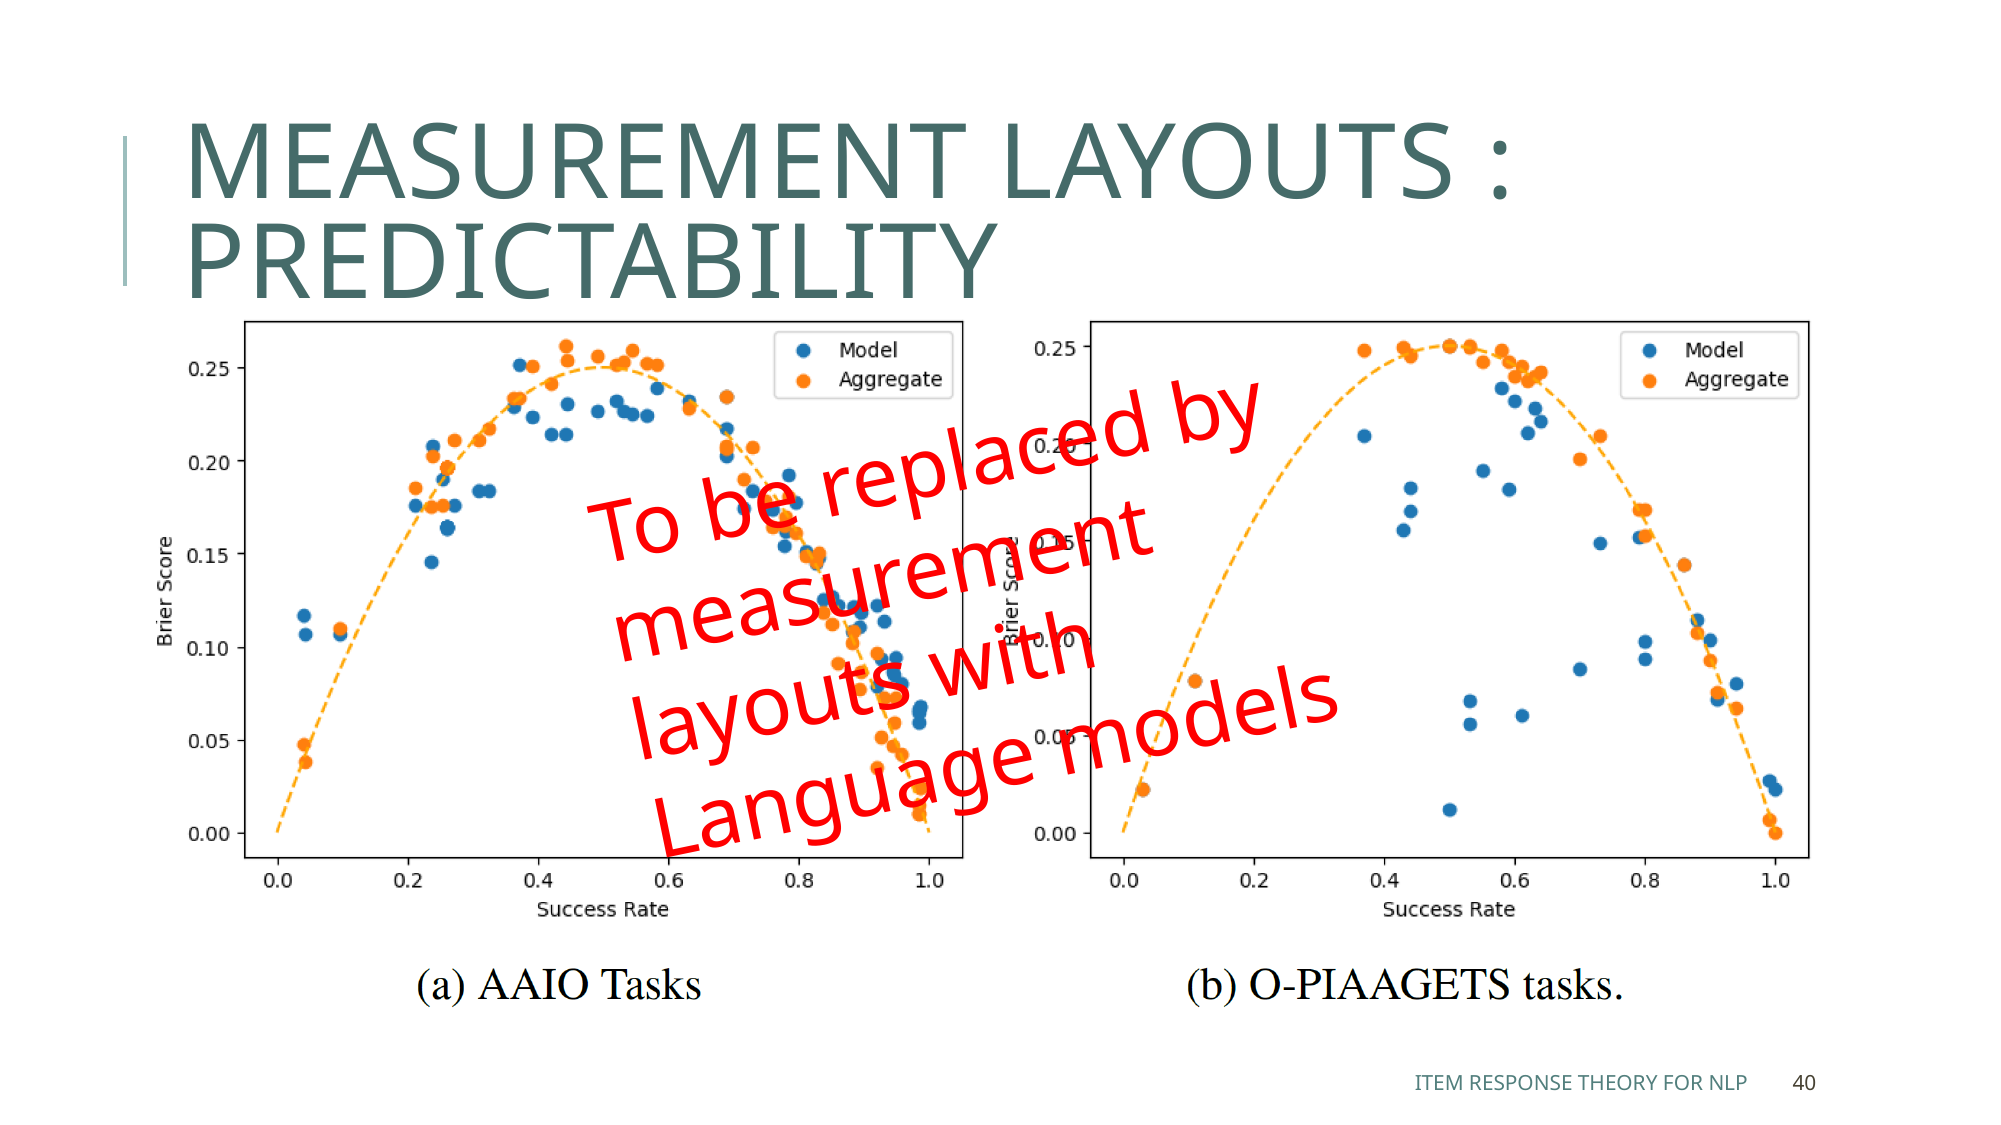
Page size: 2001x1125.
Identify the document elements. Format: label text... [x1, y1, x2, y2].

slide_number 40 [1777, 1061, 1938, 1107]
footer Item Response Theory for NLP [794, 1061, 1763, 1107]
picture [145, 307, 1815, 1011]
title MEASUREMENT LAYOUTS : predictability [168, 96, 1918, 342]
